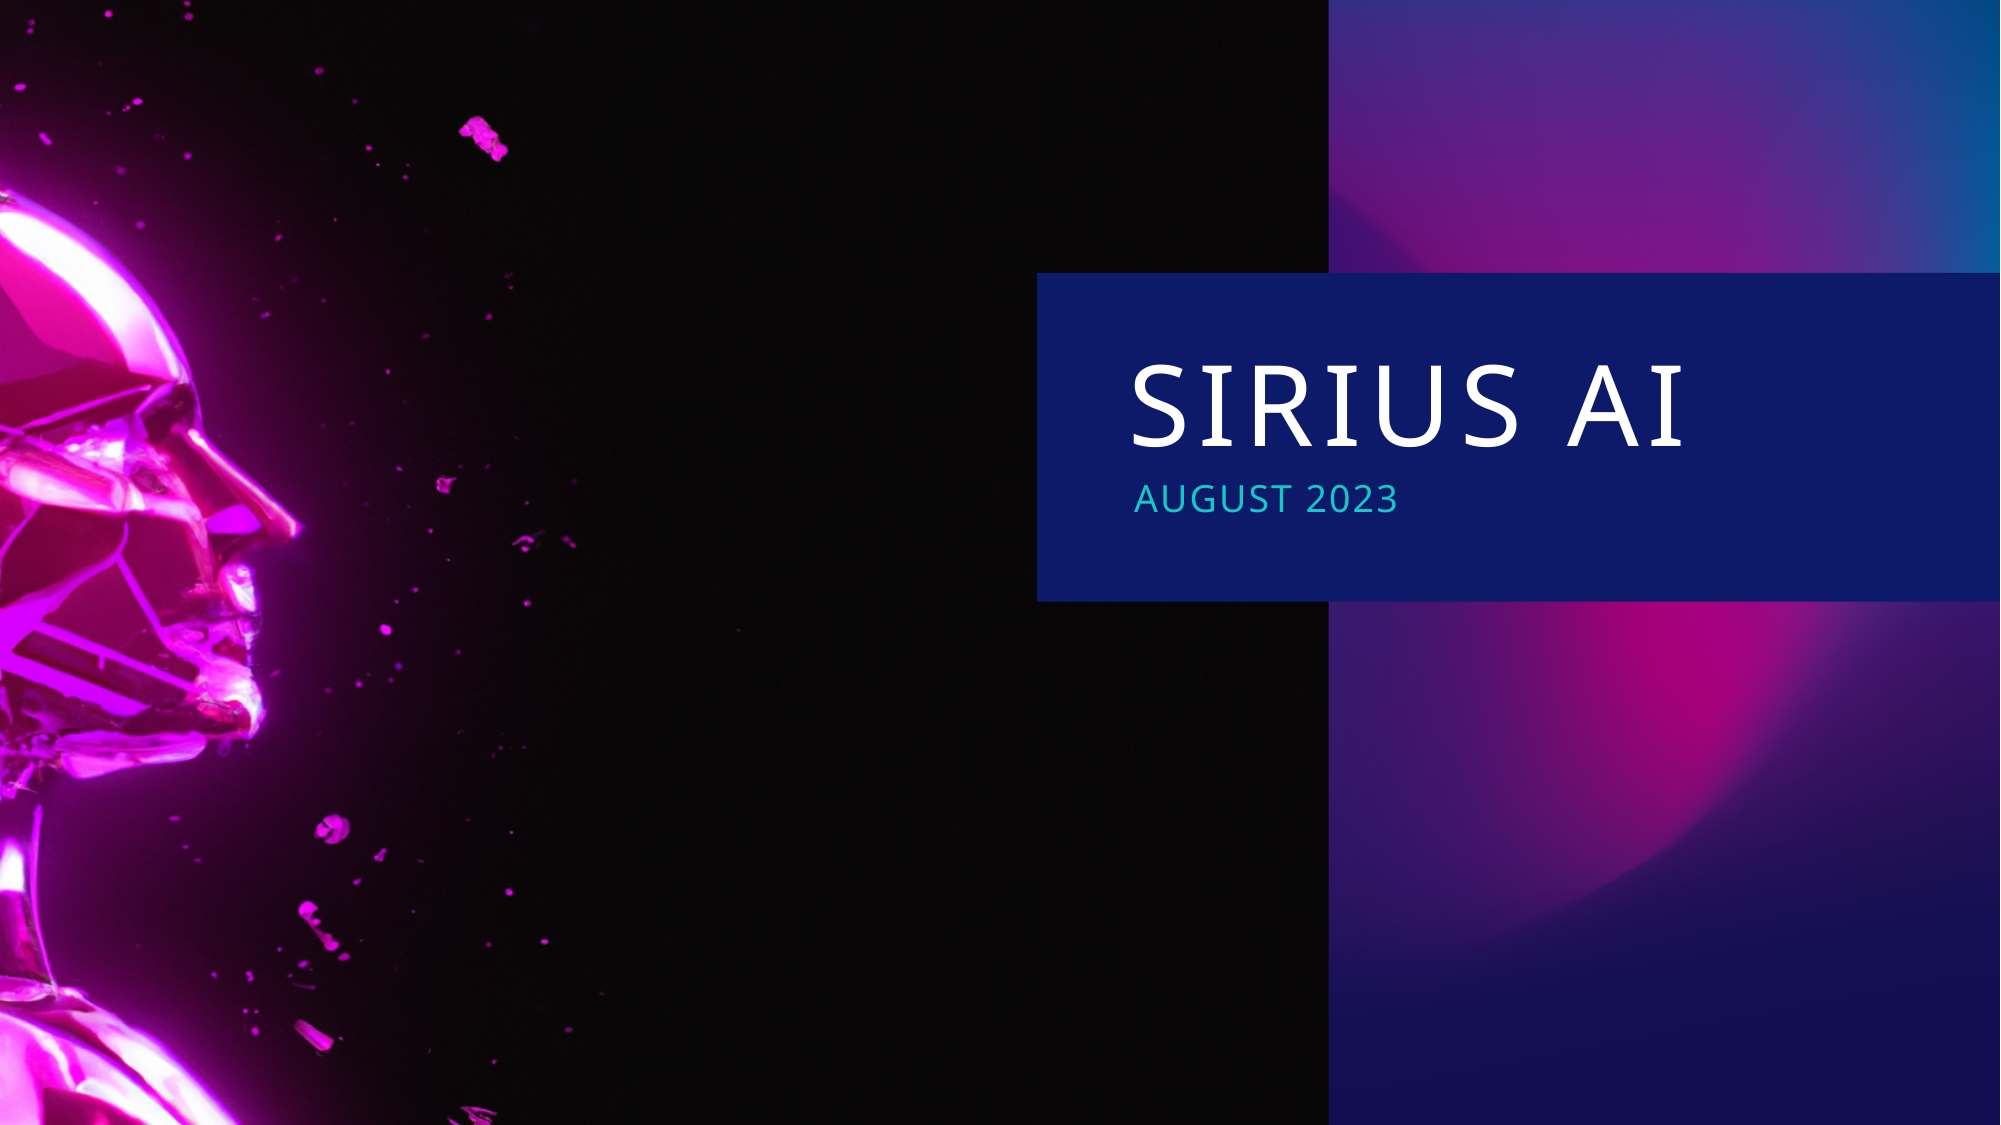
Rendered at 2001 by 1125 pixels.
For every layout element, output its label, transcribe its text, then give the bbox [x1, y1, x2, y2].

list AUGUST 2023 [1329, 472, 1927, 528]
title SIRIUS AI [1329, 272, 2000, 602]
picture [0, 0, 2000, 1125]
